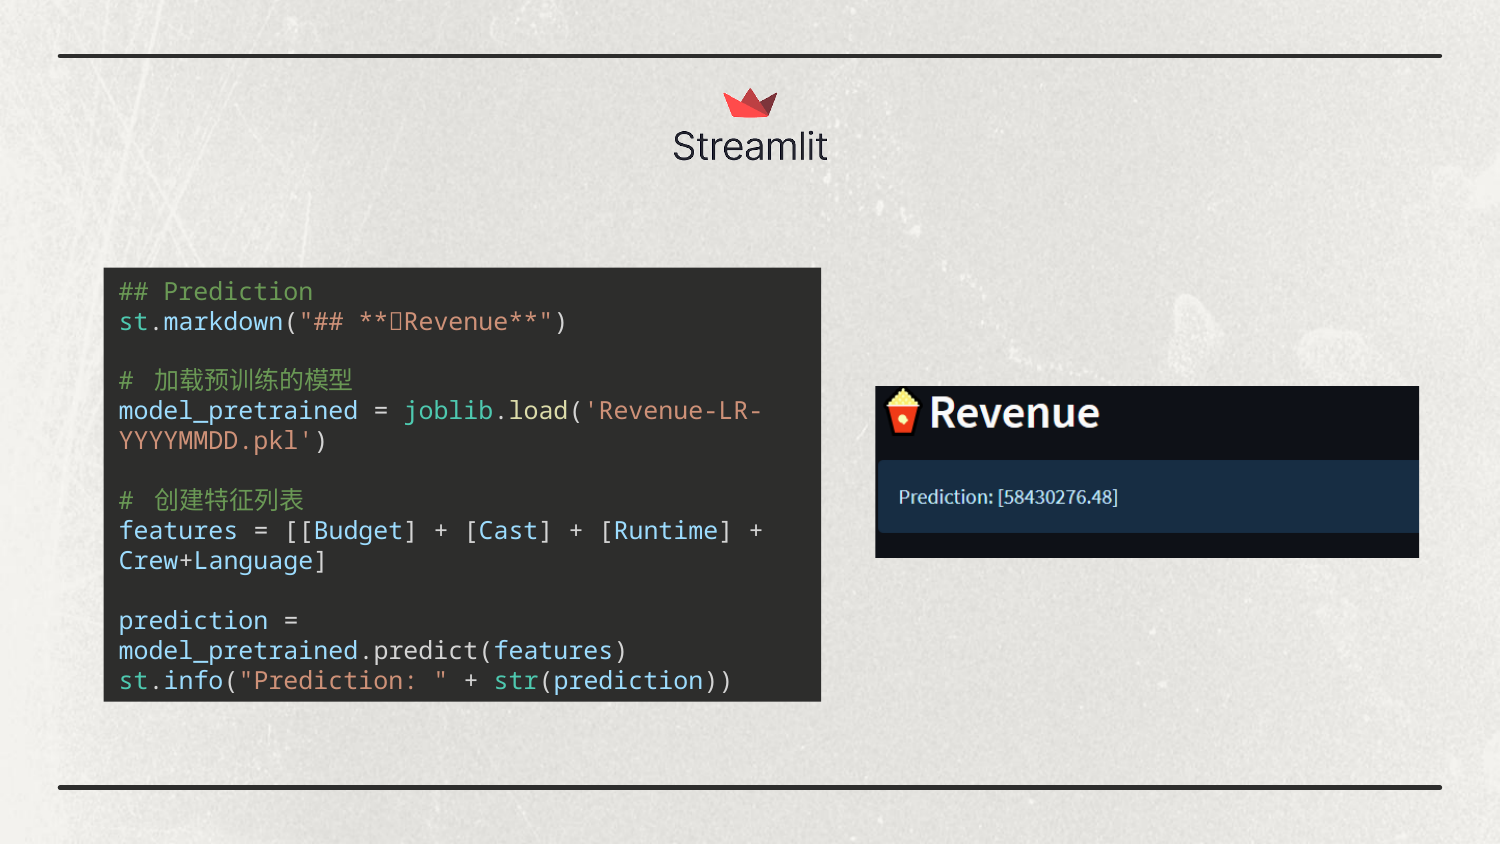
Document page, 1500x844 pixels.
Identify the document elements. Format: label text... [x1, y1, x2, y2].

picture [0, 0, 1500, 844]
text_box ## Prediction st.markdown("## **🍿Revenue**") # 加载预训练的模型 model_pretrained = joblib.load('Revenue-LR-YYYYMMDD.pkl') # 创建特征列表 features = [[Budget] + [Cast] + [Runtime] + Crew+Language] prediction = model_pretrained.predict(features) st.info("Prediction: " + str(prediction)) [103, 267, 822, 702]
